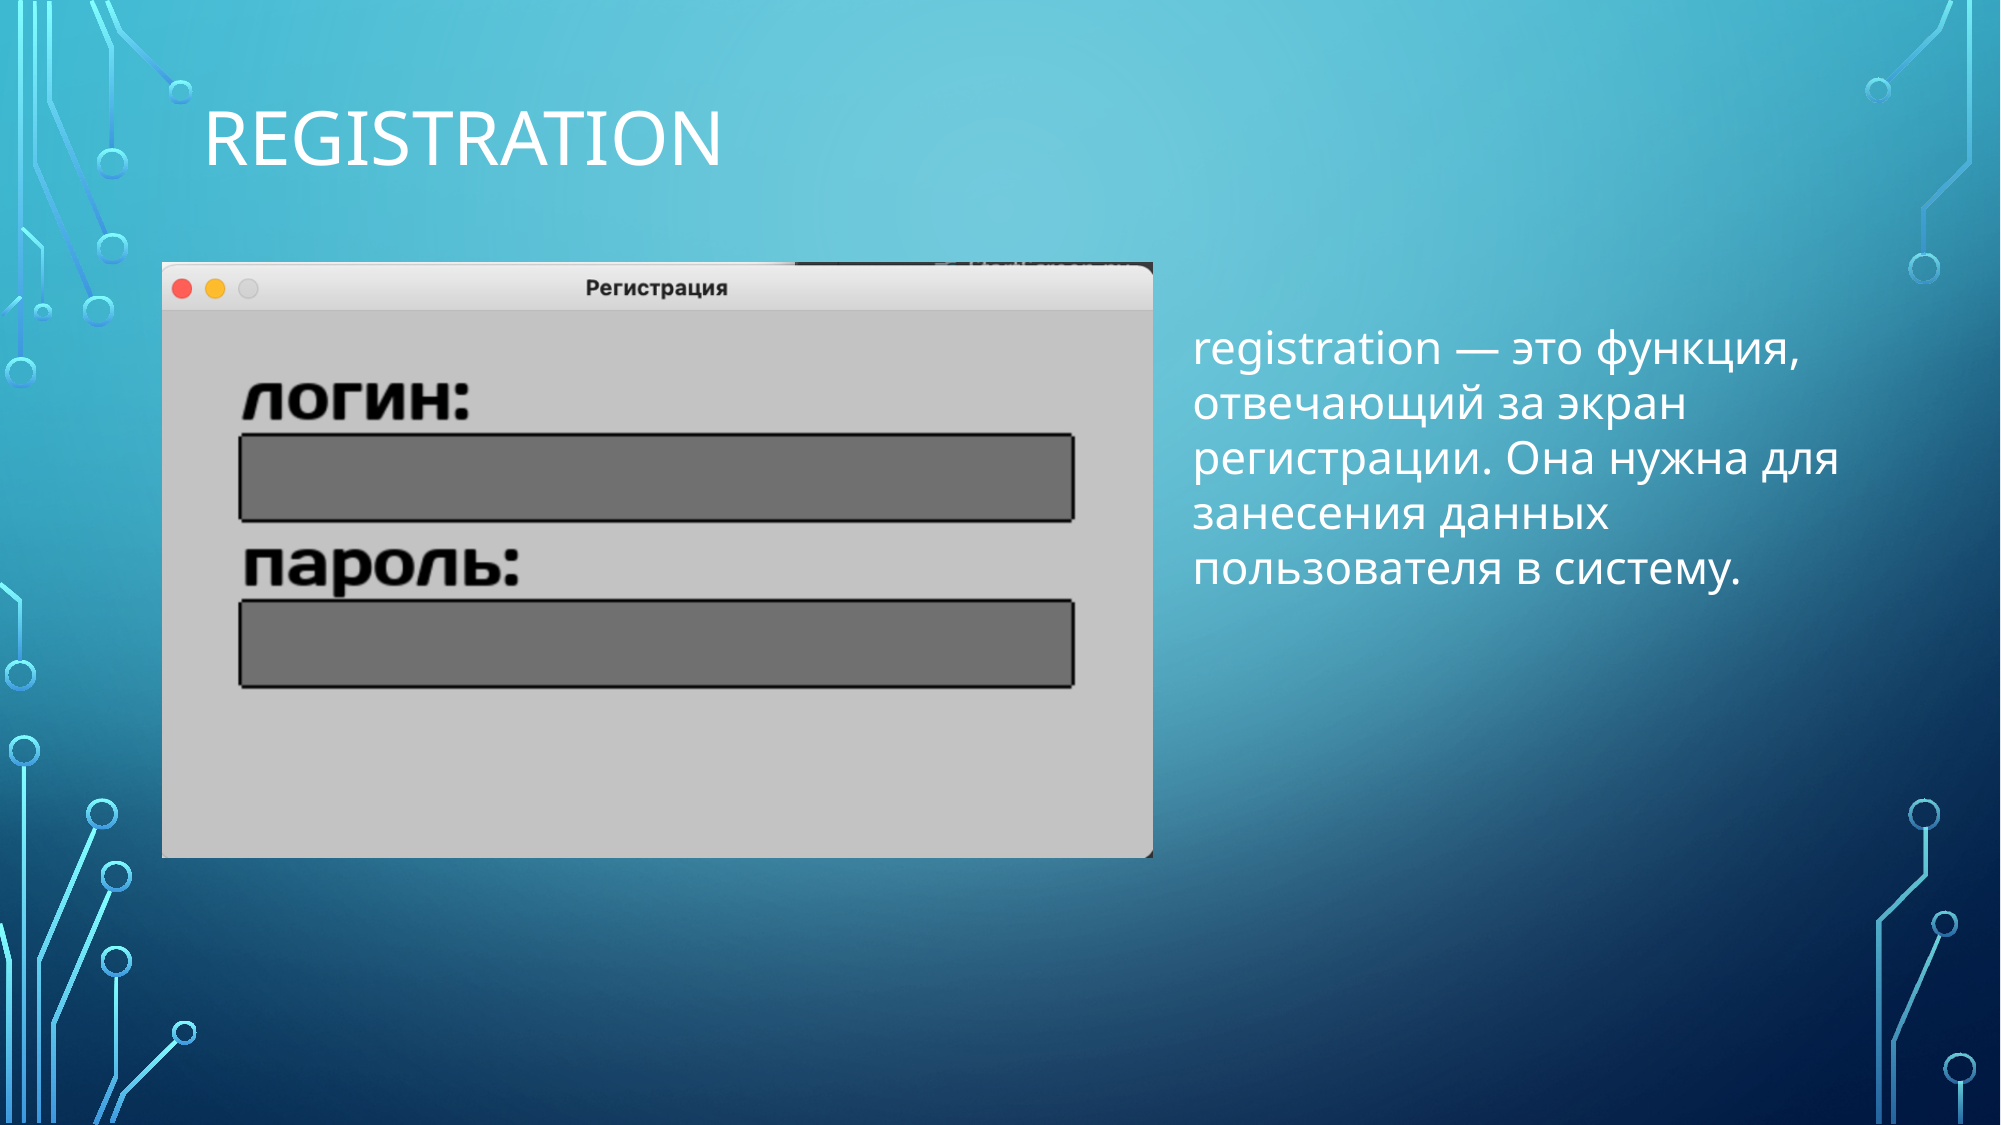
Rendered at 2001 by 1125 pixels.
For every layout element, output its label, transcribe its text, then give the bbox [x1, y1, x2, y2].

text_box registration — это функция, отвечающий за экран регистрации. Она нужна для занесения данных пользователя в систему. [1177, 311, 1895, 601]
picture [162, 262, 1153, 858]
title registration [187, 19, 1813, 263]
